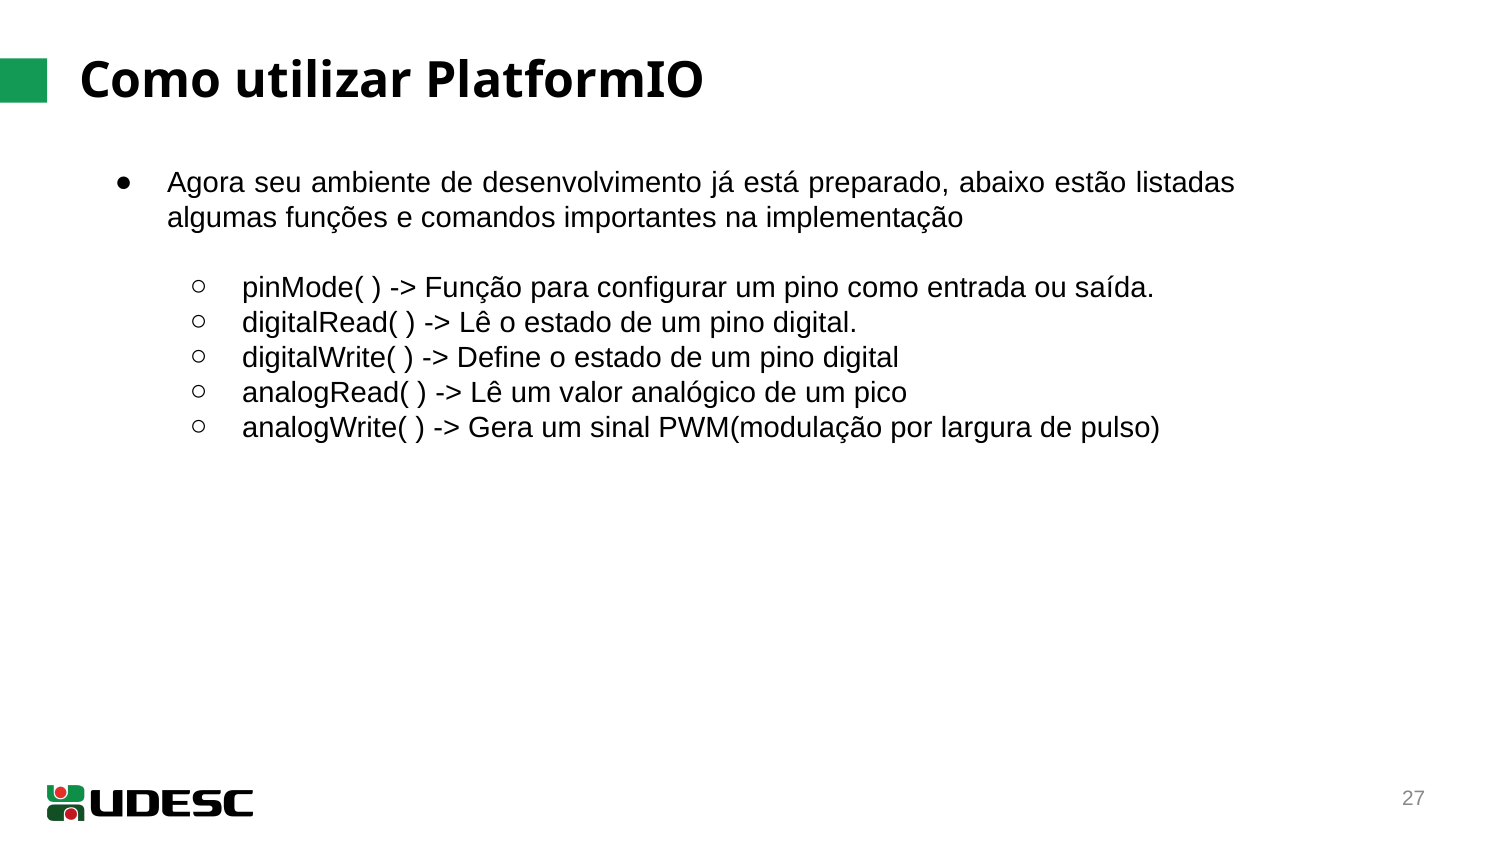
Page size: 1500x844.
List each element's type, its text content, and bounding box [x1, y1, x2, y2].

picture [46, 784, 253, 822]
text_box Agora seu ambiente de desenvolvimento já está preparado, abaixo estão listadas algumas funções e comandos importantes na implementação pinMode( ) -> Função para configurar um pino como entrada ou saída. digitalRead( ) -> Lê o estado de um pino digital. digitalWrite( ) -> Define o estado de um pino digital analogRead( ) -> Lê um valor analógico de um pico analogWrite( ) -> Gera um sinal PWM(modulação por largura de pulso) [77, 148, 1252, 598]
text_box [0, 58, 48, 103]
slide_number ‹#› [1080, 784, 1425, 844]
title Como utilizar PlatformIO [77, 45, 1190, 148]
